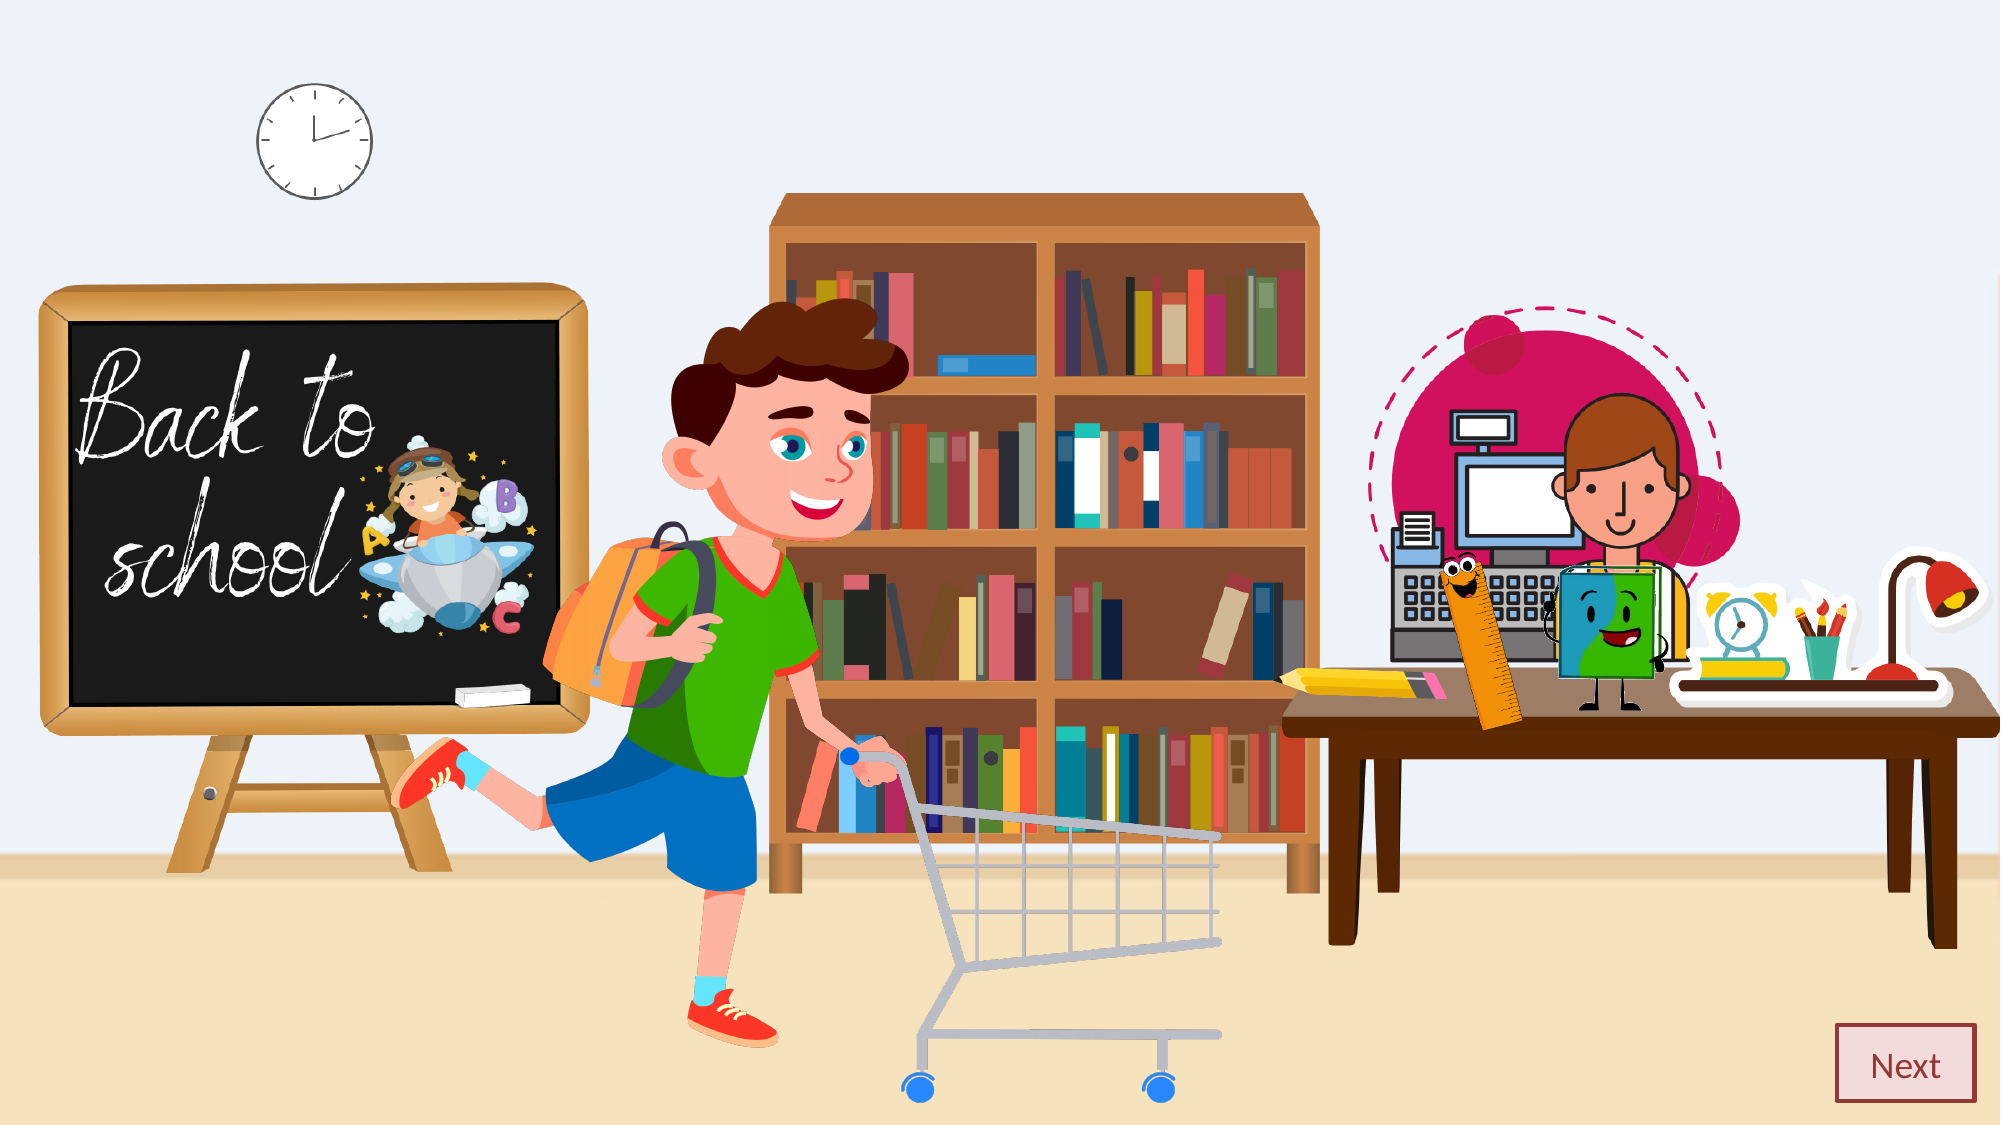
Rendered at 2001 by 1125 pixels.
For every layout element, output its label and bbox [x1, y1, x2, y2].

text_box [390, 293, 1222, 1104]
picture [0, 0, 2000, 1125]
